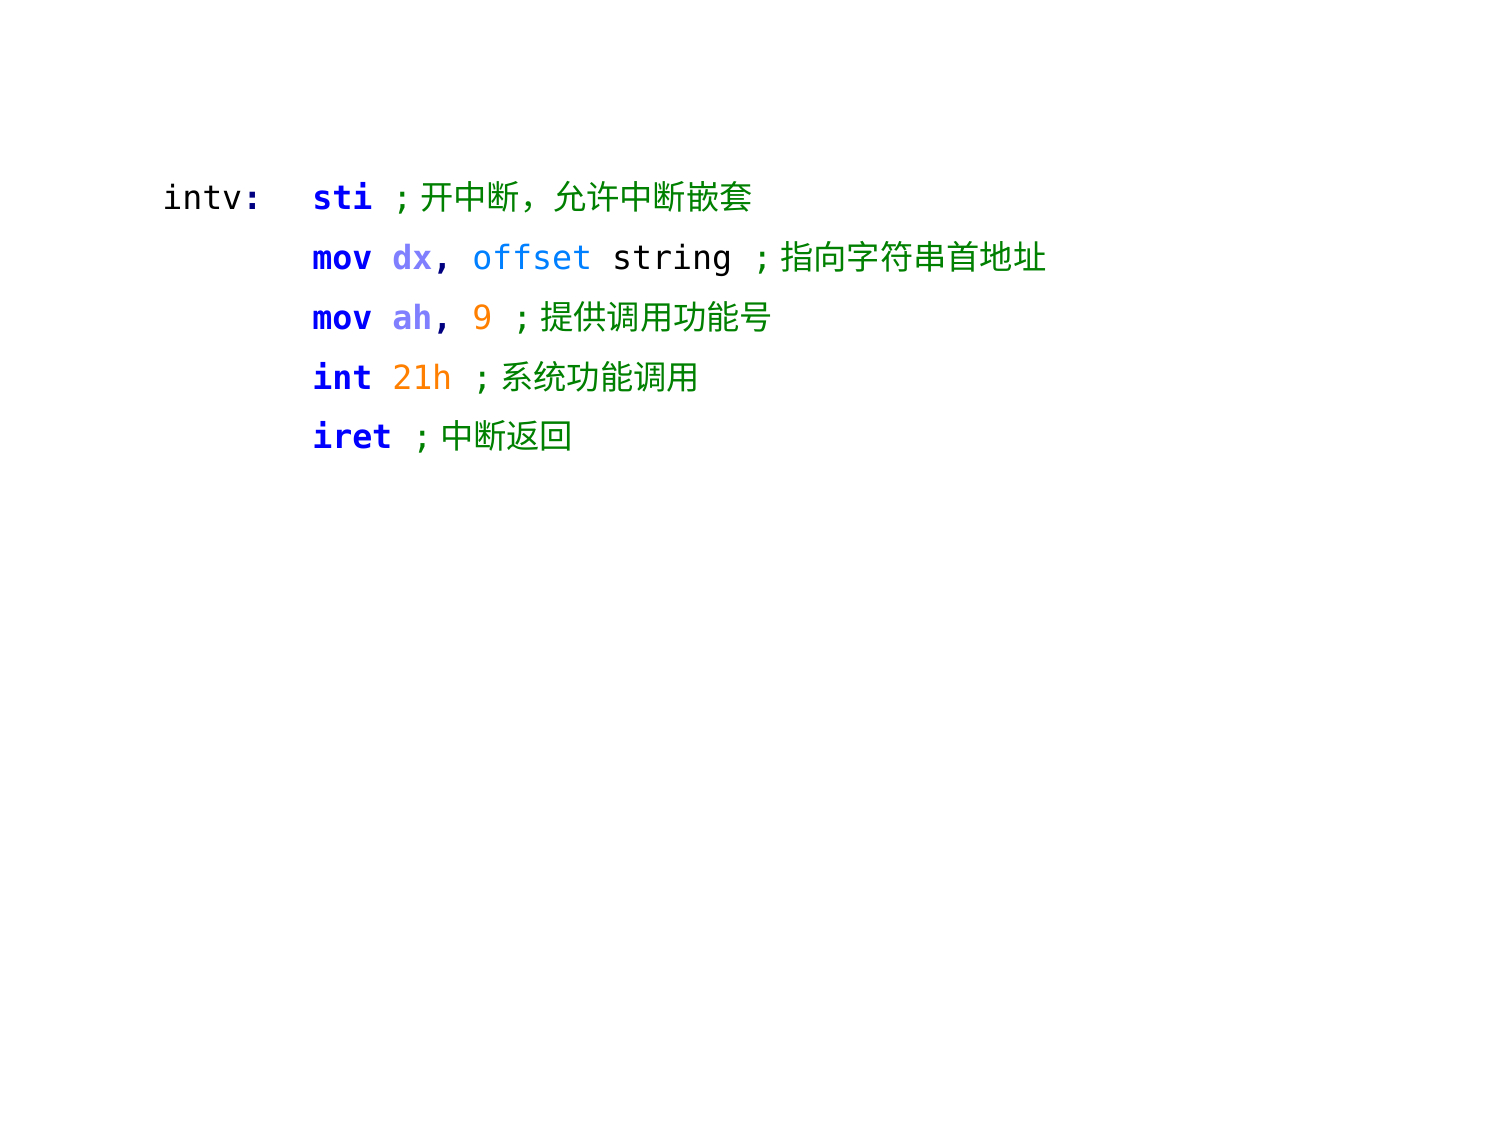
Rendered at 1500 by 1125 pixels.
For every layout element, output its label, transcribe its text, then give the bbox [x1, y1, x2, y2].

text_box intv: sti ;开中断，允许中断嵌套 mov dx, offset string ;指向字符串首地址 mov ah, 9 ;提供调用功能号 int 21h ;系统功能调用 iret ;中断返回 [147, 148, 1221, 463]
